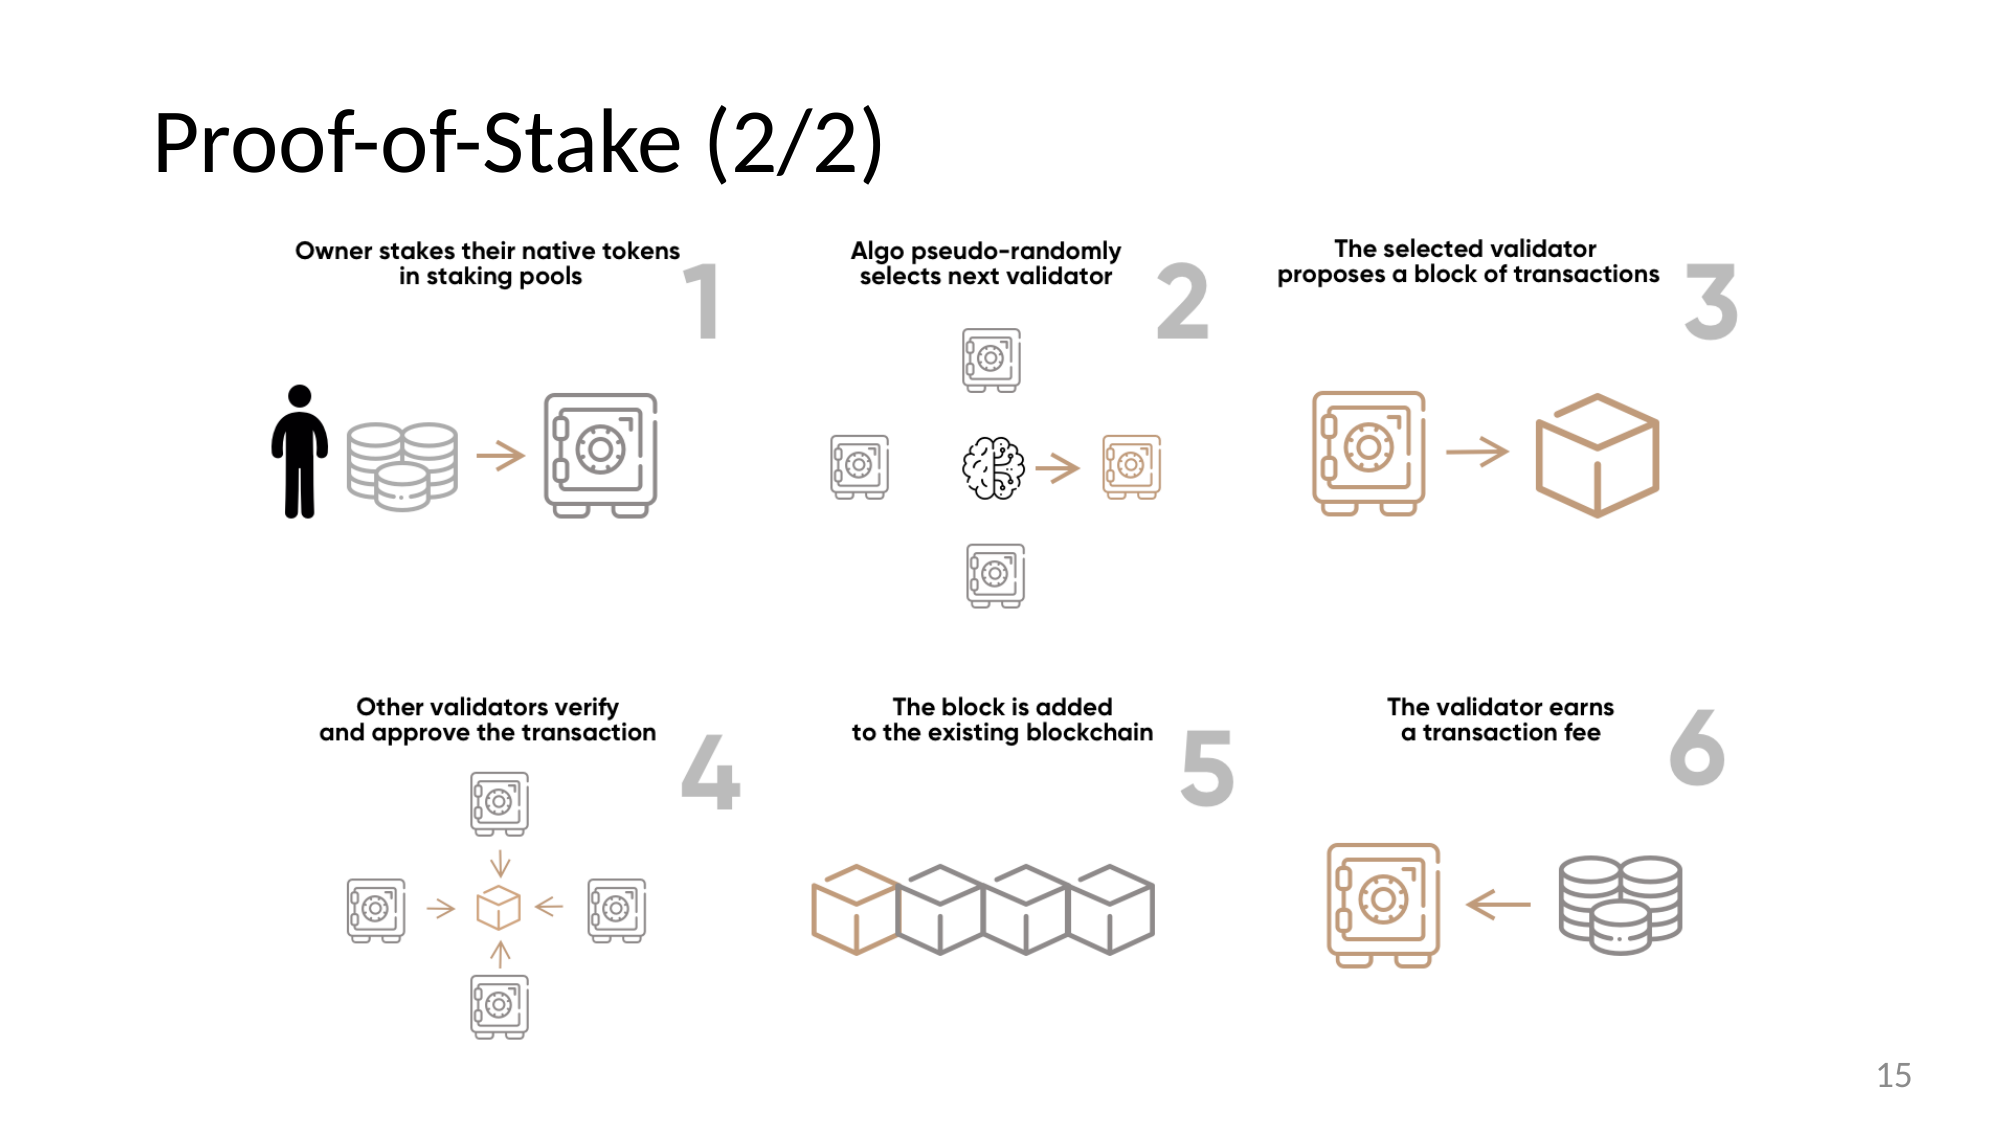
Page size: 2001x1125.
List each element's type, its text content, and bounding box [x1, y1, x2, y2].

title Proof-of-Stake (2/2) [137, 61, 1863, 225]
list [215, 210, 1785, 1043]
slide_number 15 [1477, 1042, 1928, 1103]
